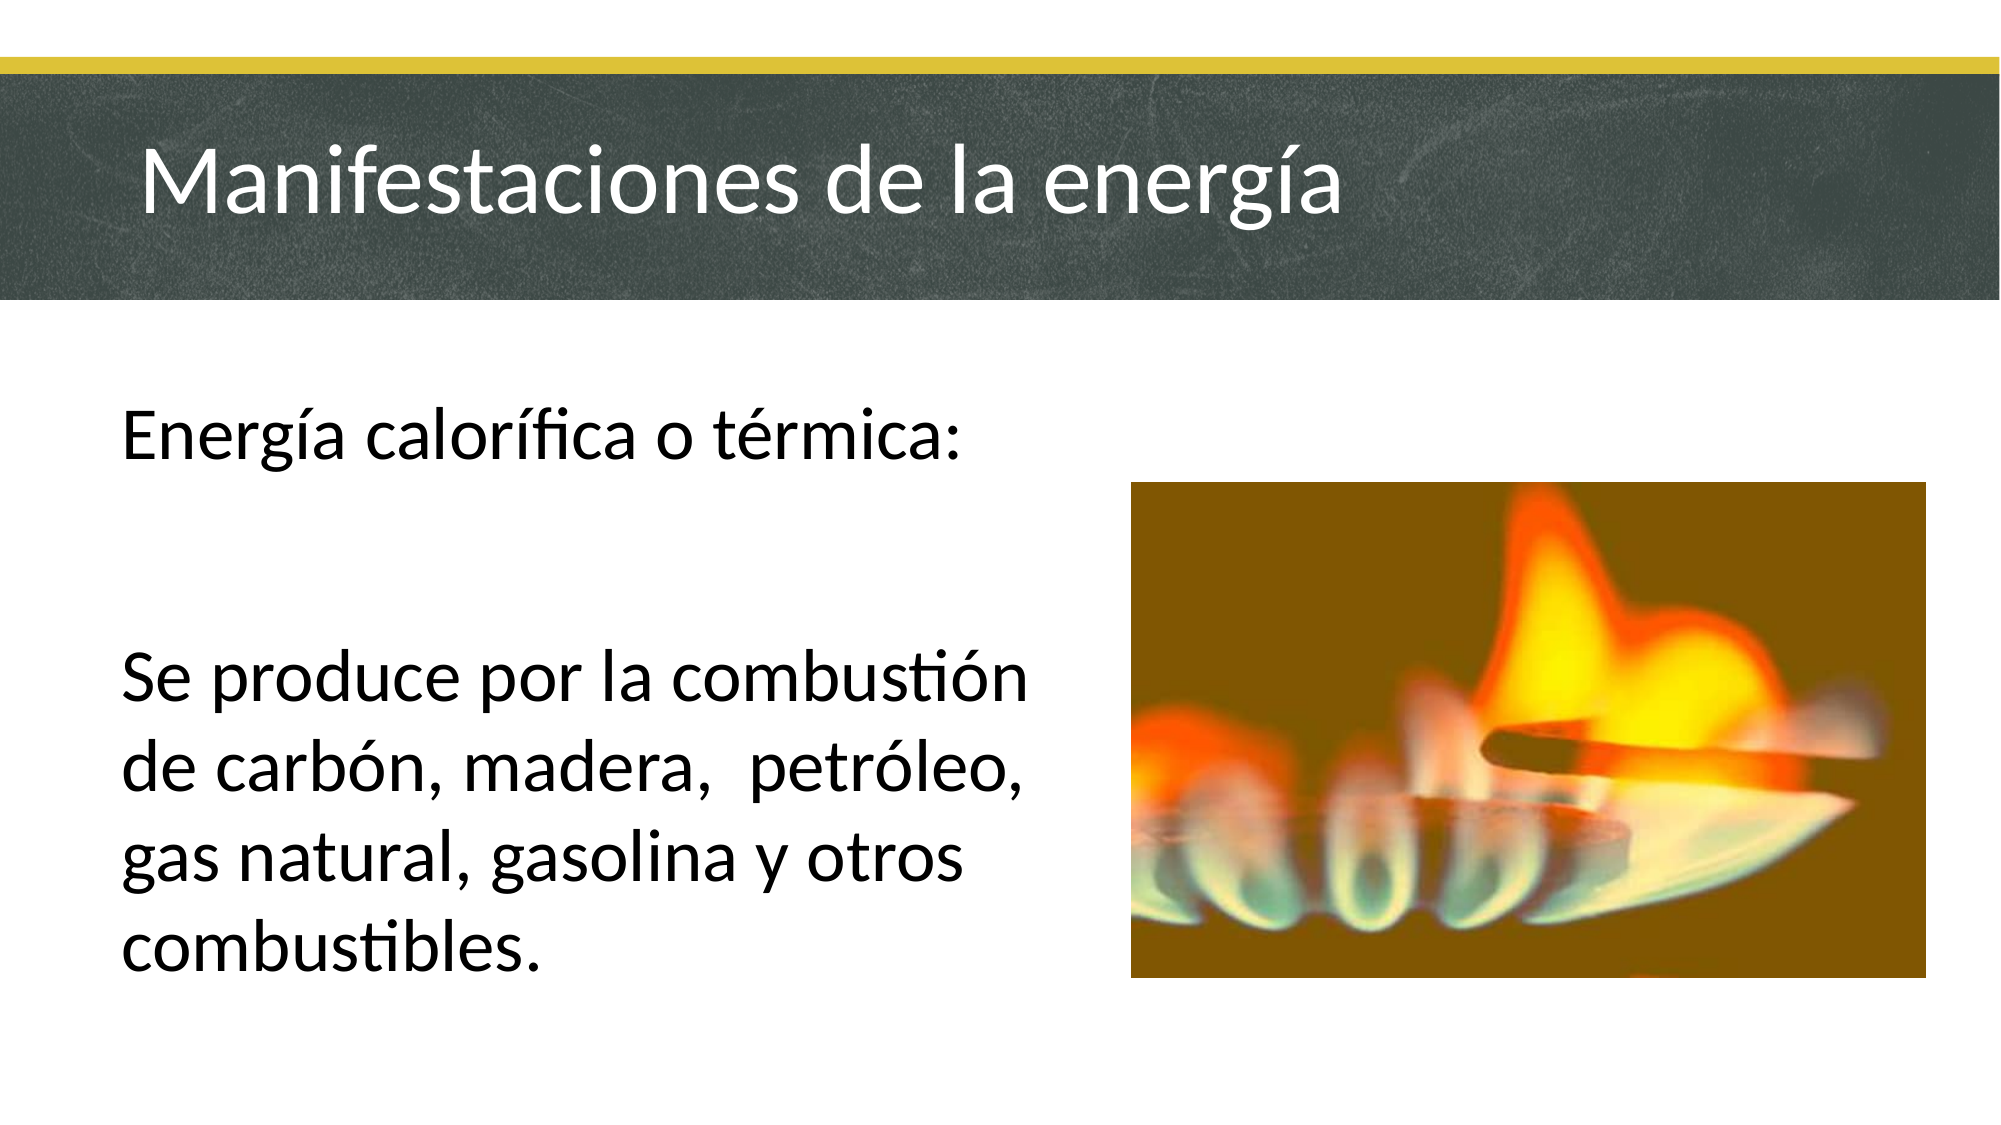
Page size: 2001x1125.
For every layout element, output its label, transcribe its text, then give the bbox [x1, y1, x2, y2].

picture [0, 74, 2000, 300]
list Energía calorífica o térmica: Se produce por la combustión de carbón, madera, petróleo, gas natural, gasolina y otros combustibles. [106, 376, 1098, 1090]
title Manifestaciones de la energía [123, 67, 1703, 291]
picture [1130, 482, 1926, 978]
